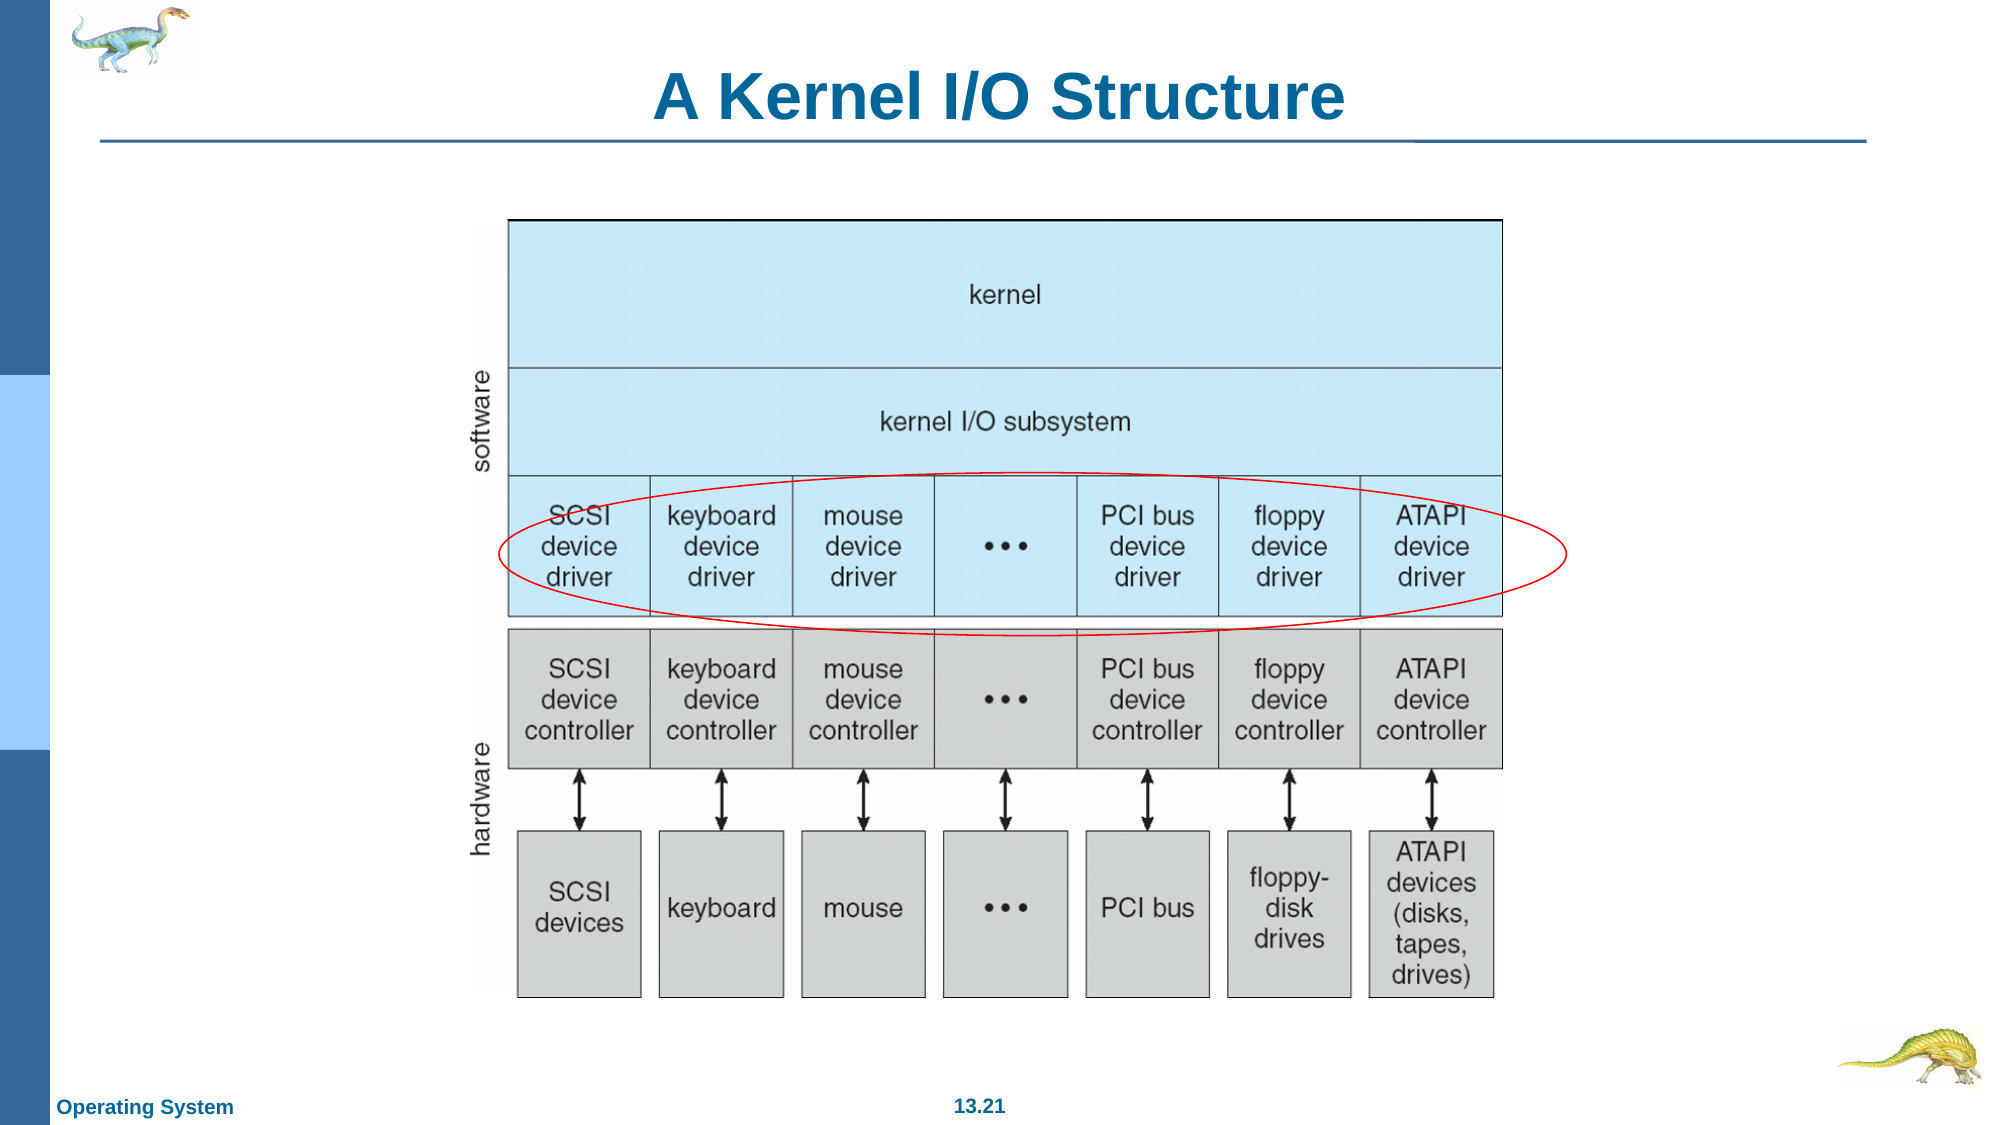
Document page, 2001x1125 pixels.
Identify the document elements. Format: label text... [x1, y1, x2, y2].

picture [62, 0, 203, 80]
picture [468, 219, 1503, 998]
text_box [1508, 517, 1567, 592]
title A Kernel I/O Structure [99, 45, 1900, 141]
picture [1836, 1022, 1982, 1090]
